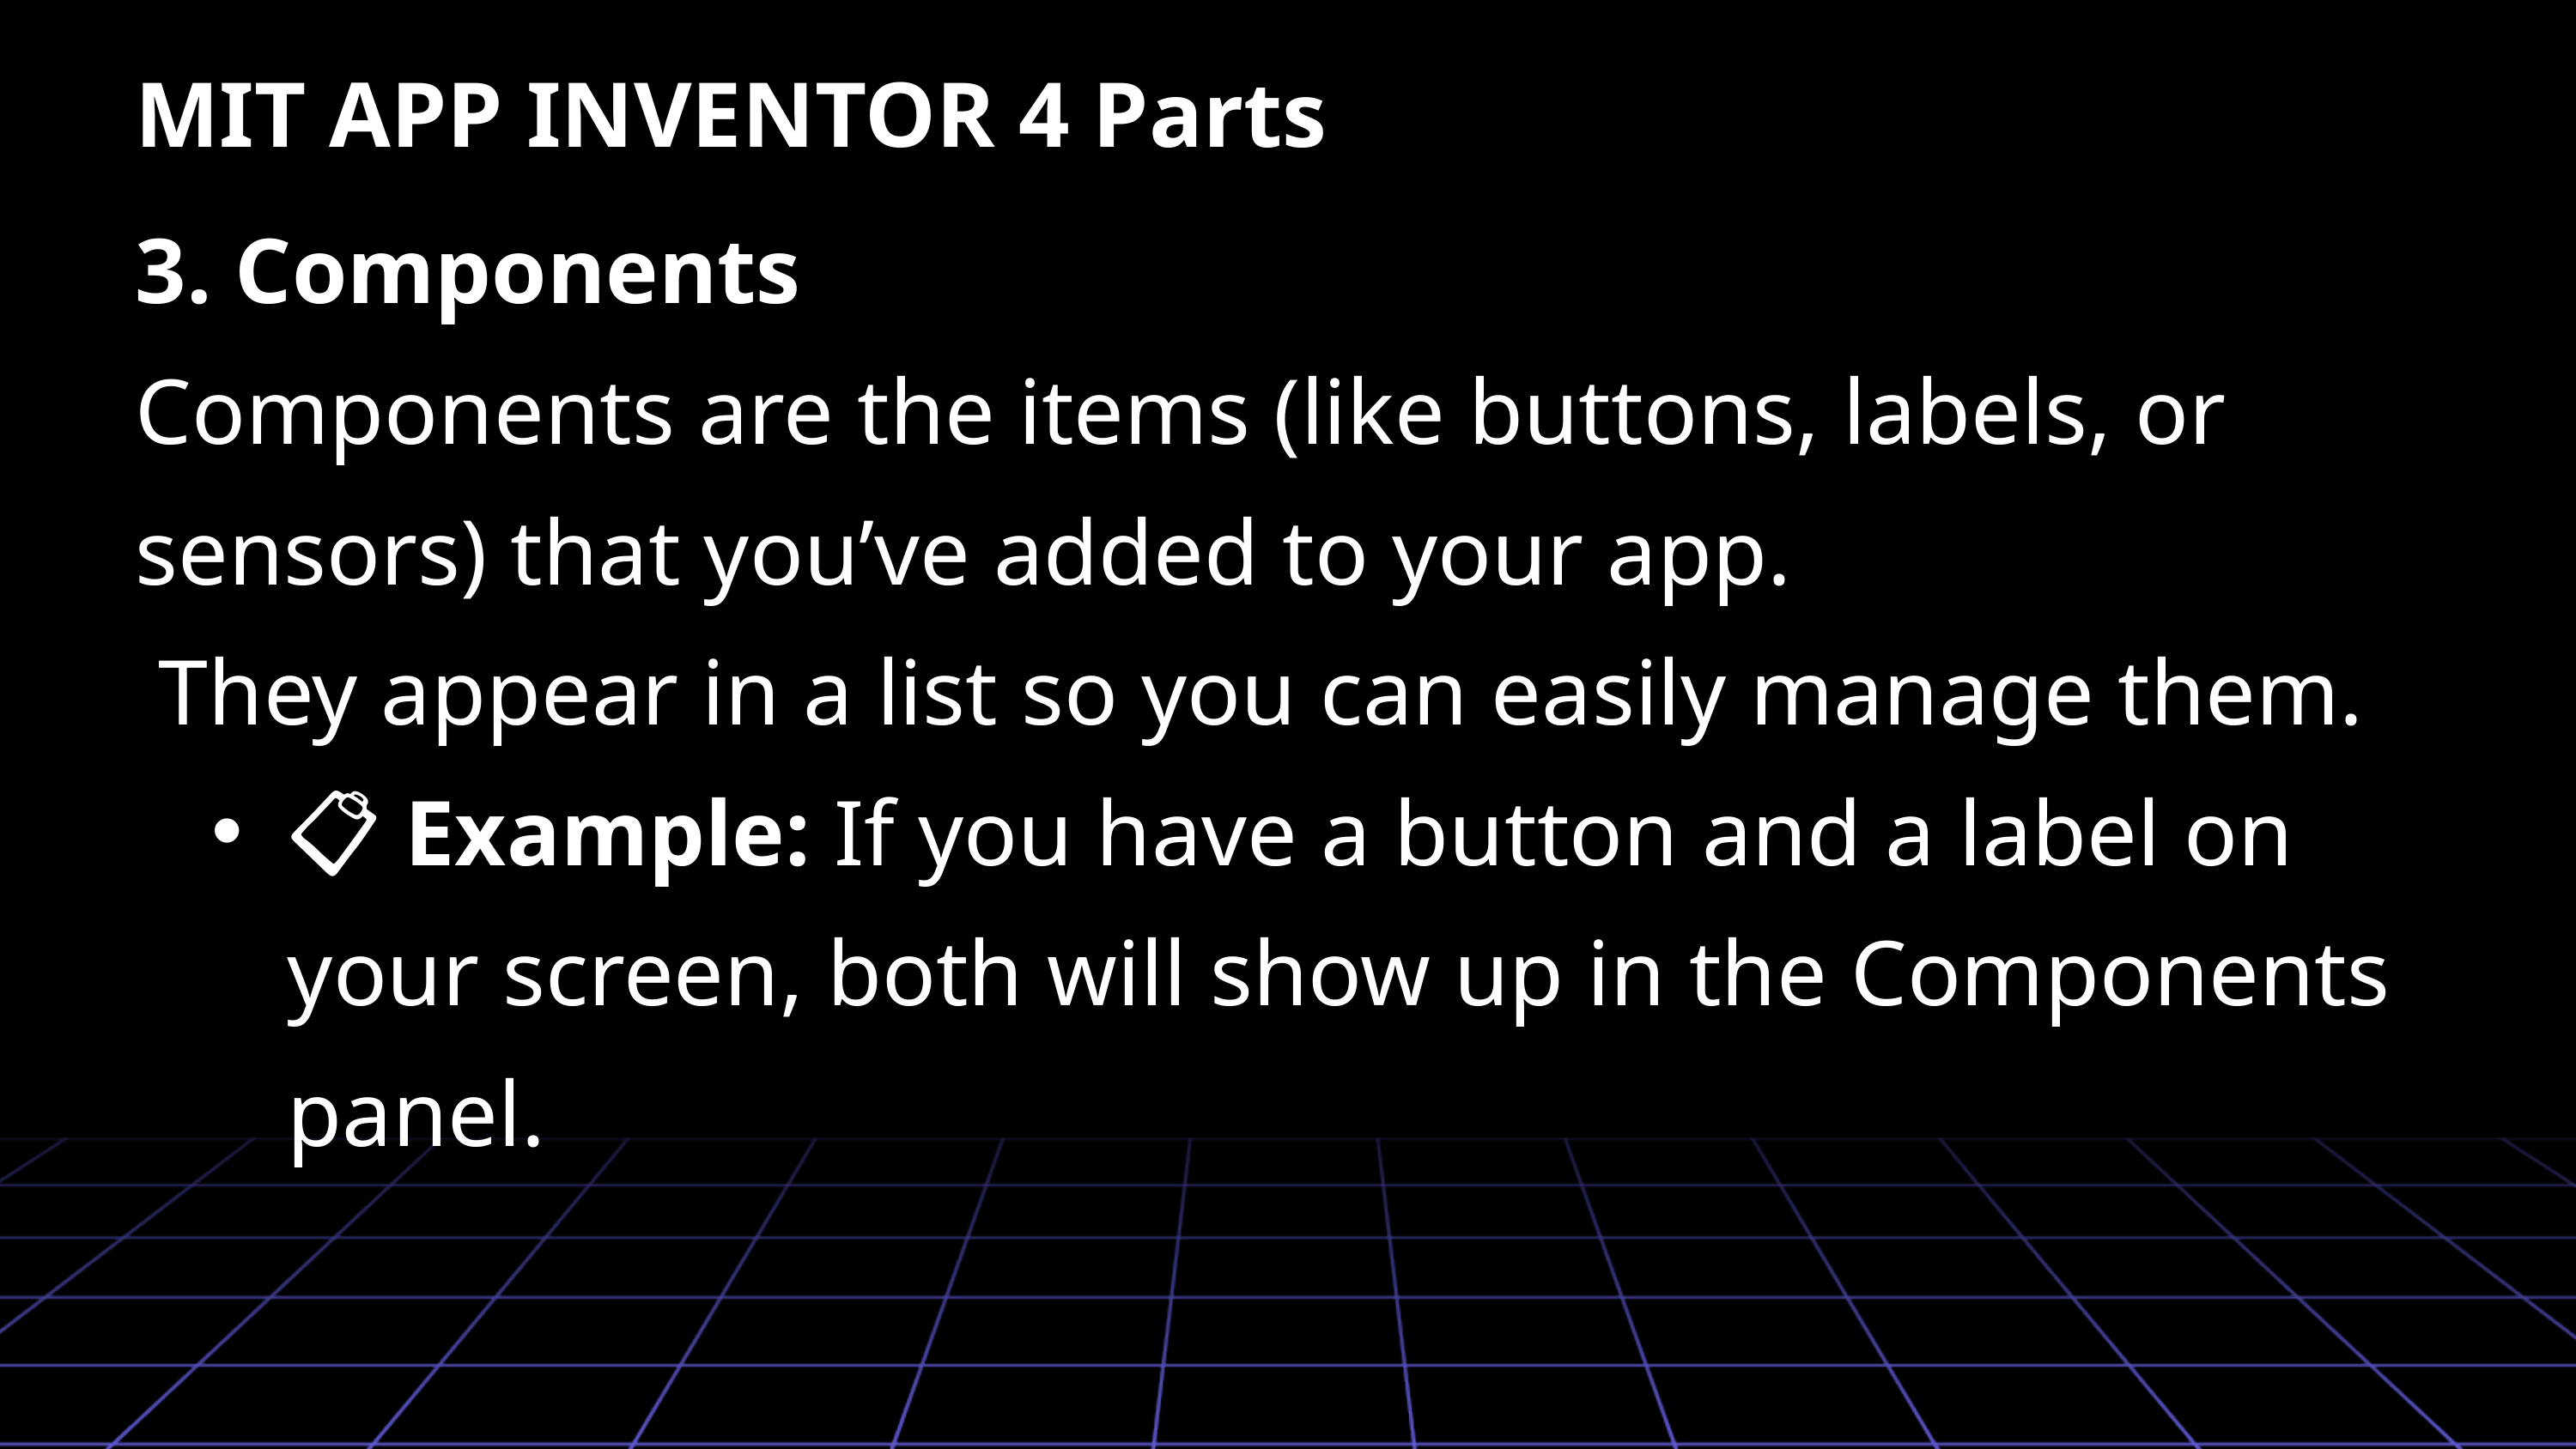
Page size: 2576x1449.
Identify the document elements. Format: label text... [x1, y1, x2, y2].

text_box [0, 1137, 2576, 1449]
text_box MIT APP INVENTOR 4 Parts [135, 24, 2078, 166]
text_box 3. Components Components are the items (like buttons, labels, or sensors) that you’ve added to your app. They appear in a list so you can easily manage them. 📋 Example: If you have a button and a label on your screen, both will show up in the Components panel. [135, 180, 2441, 1446]
